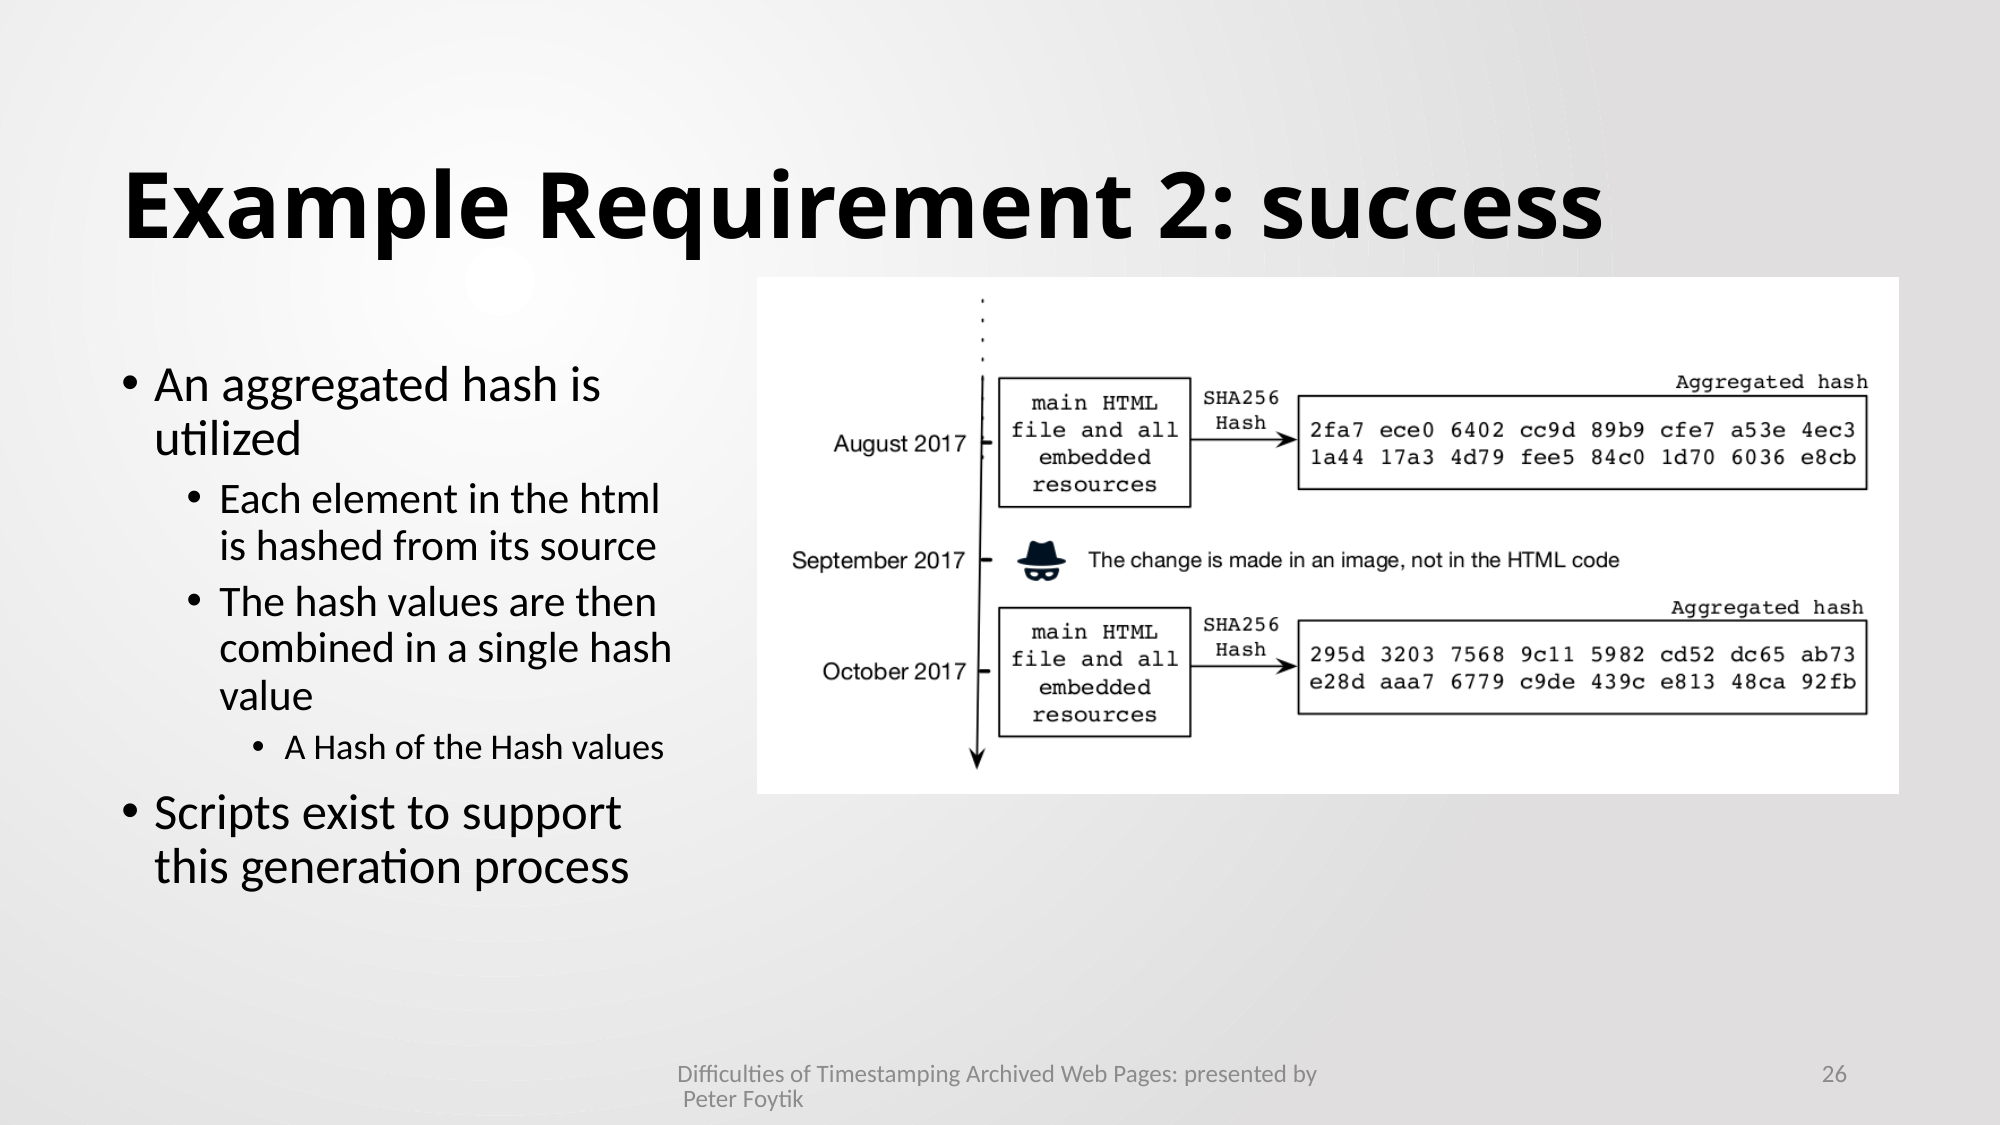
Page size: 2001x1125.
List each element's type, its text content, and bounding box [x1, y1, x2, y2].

picture [757, 277, 1899, 794]
slide_number 26 [1412, 1042, 1863, 1103]
list An aggregated hash is utilized Each element in the html is hashed from its source The hash values are then combined in a single hash value A Hash of the Hash values Scripts exist to support this generation process [106, 350, 706, 967]
title Example Requirement 2: success [106, 105, 1783, 313]
footer Difficulties of Timestamping Archived Web Pages: presented by Peter Foytik [662, 1042, 1338, 1103]
